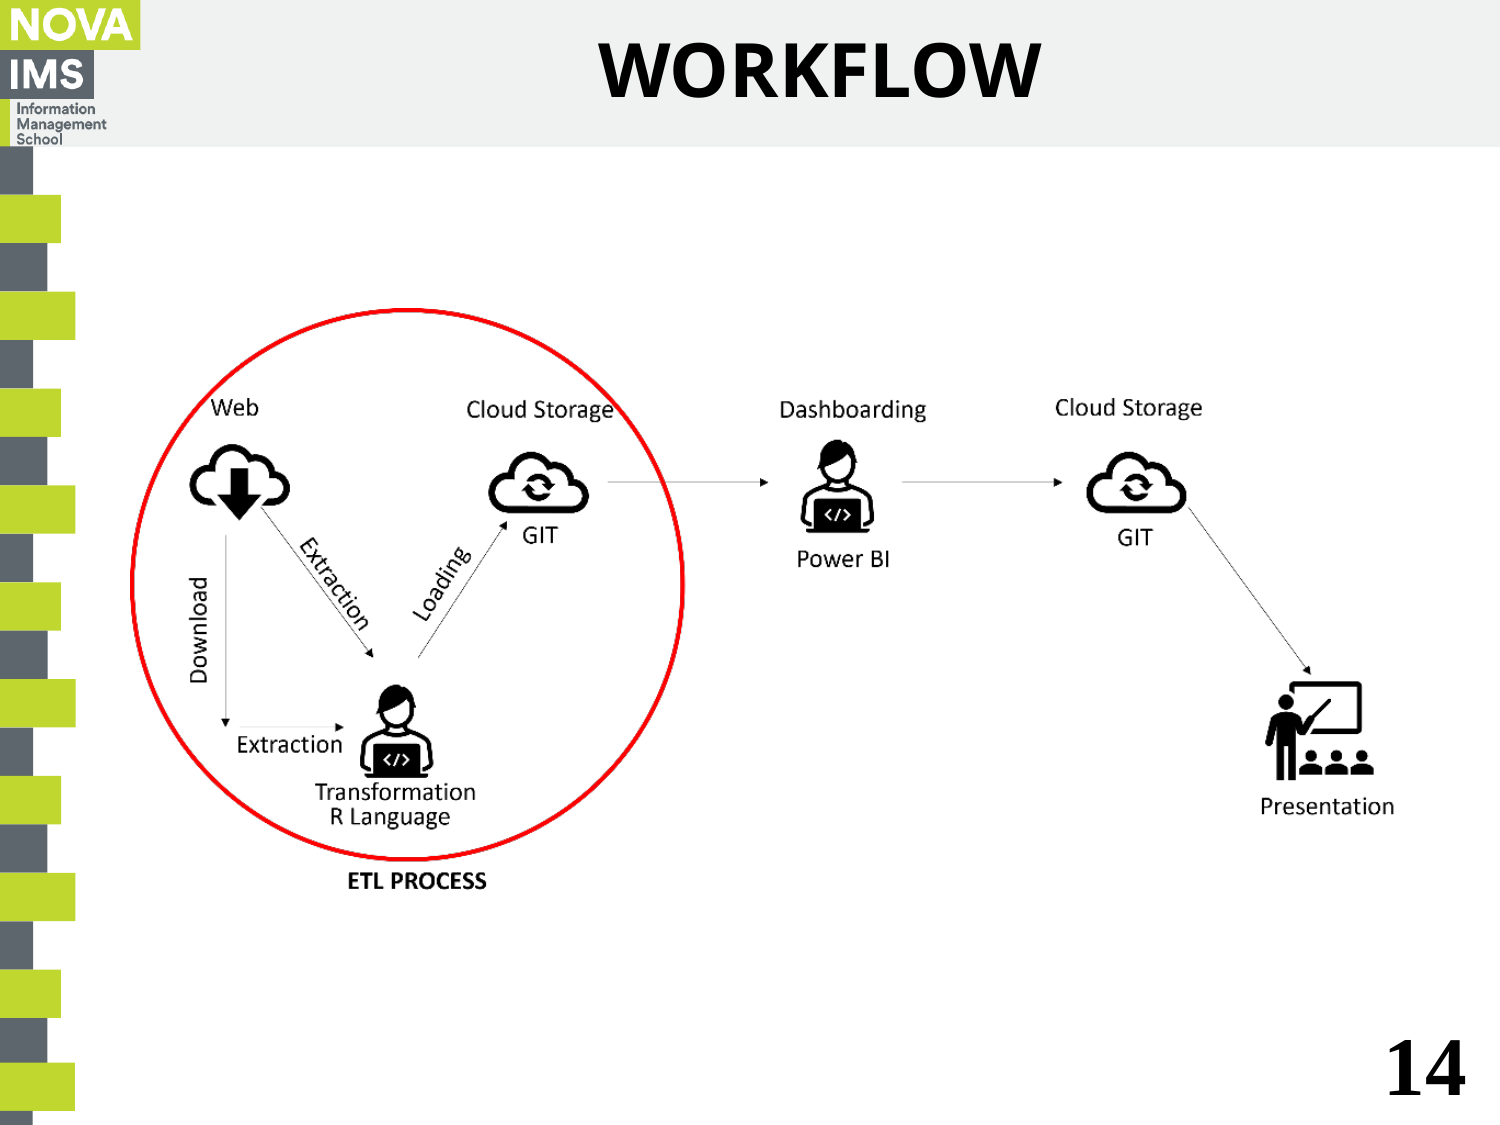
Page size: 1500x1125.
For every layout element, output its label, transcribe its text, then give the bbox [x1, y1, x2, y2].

picture [130, 308, 1411, 912]
title WORKFLOW [171, 0, 1470, 147]
text_box 14 [1369, 1005, 1491, 1120]
